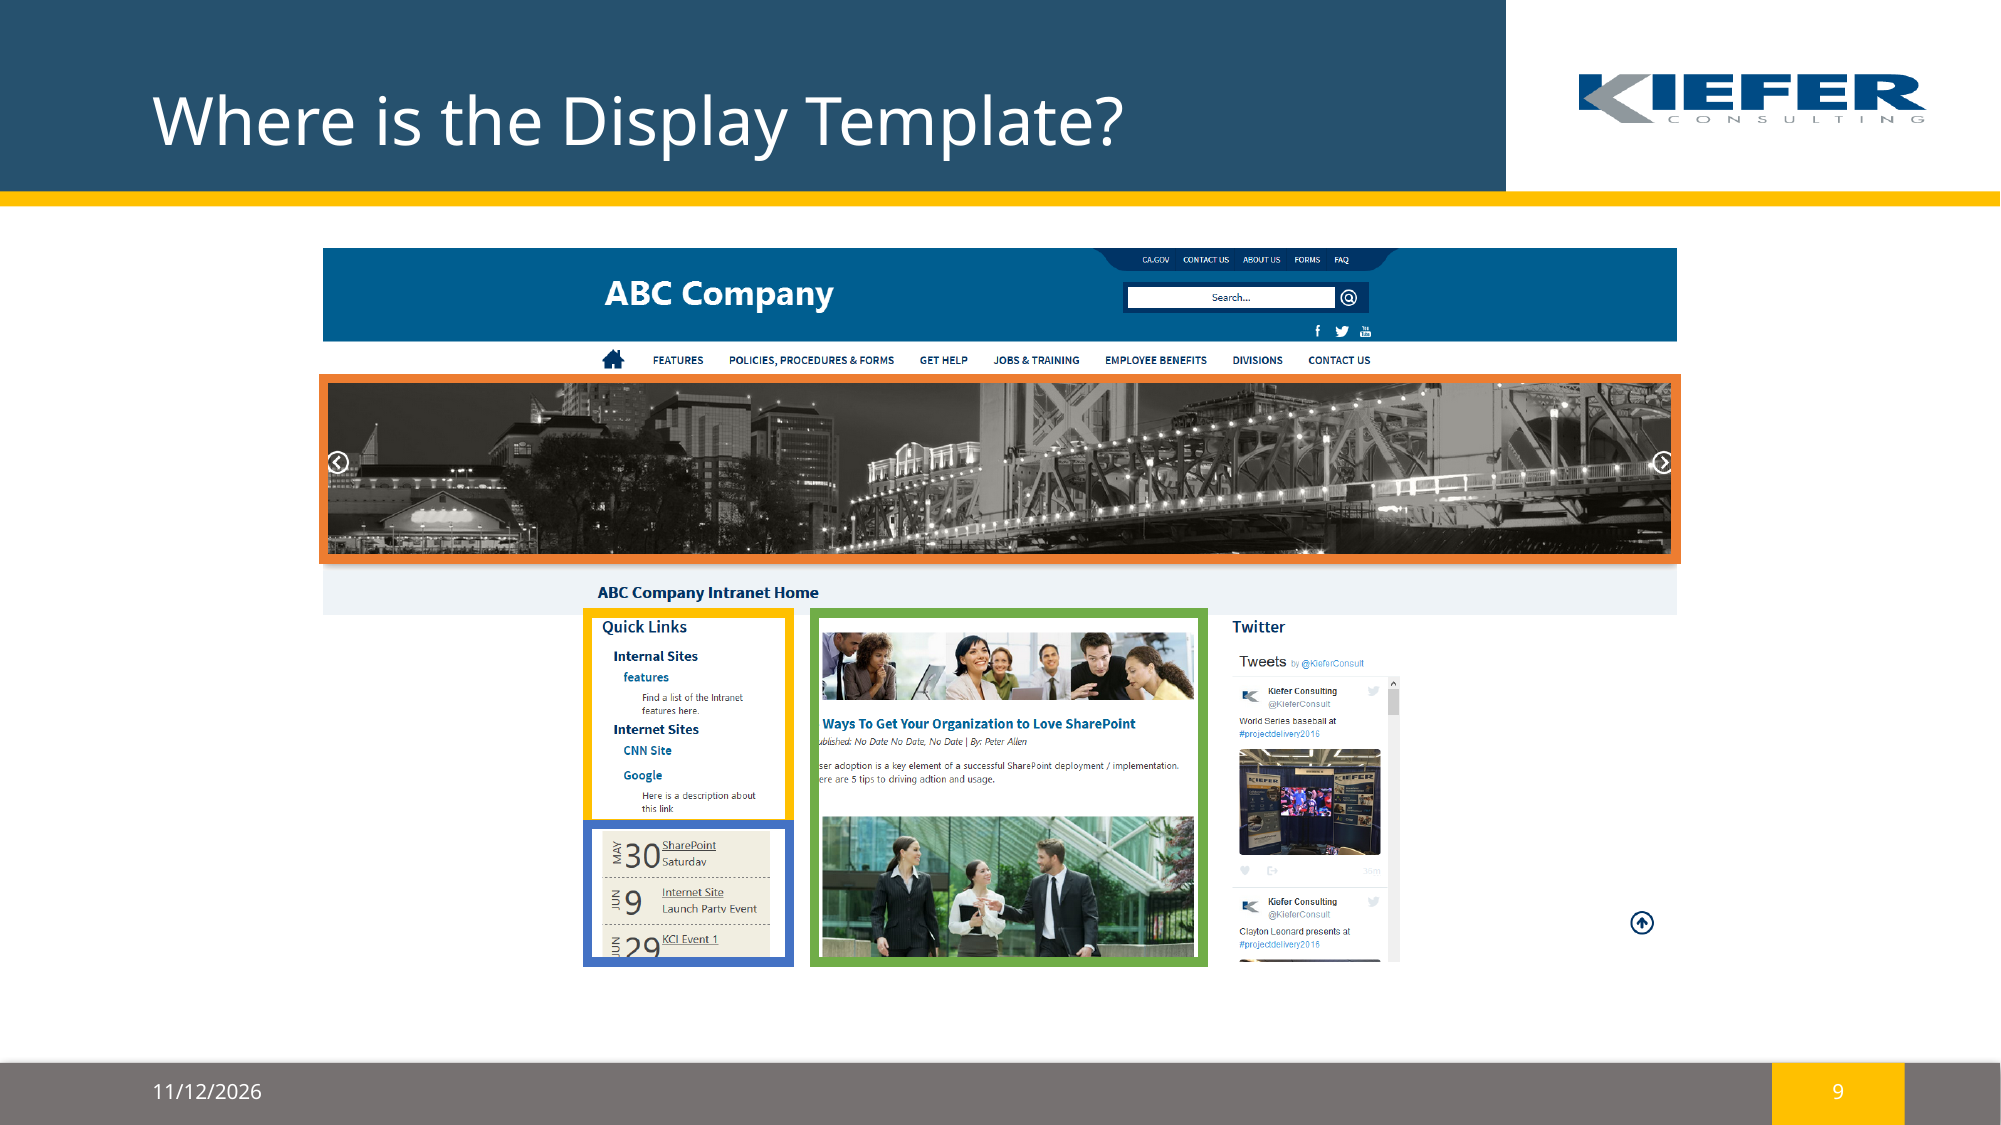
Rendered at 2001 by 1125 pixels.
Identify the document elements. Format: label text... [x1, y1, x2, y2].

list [323, 248, 1677, 962]
picture [1537, 52, 1968, 146]
title Where is the Display Template? [137, 50, 1492, 198]
slide_number 9 [1772, 1063, 1905, 1123]
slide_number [137, 1063, 588, 1123]
